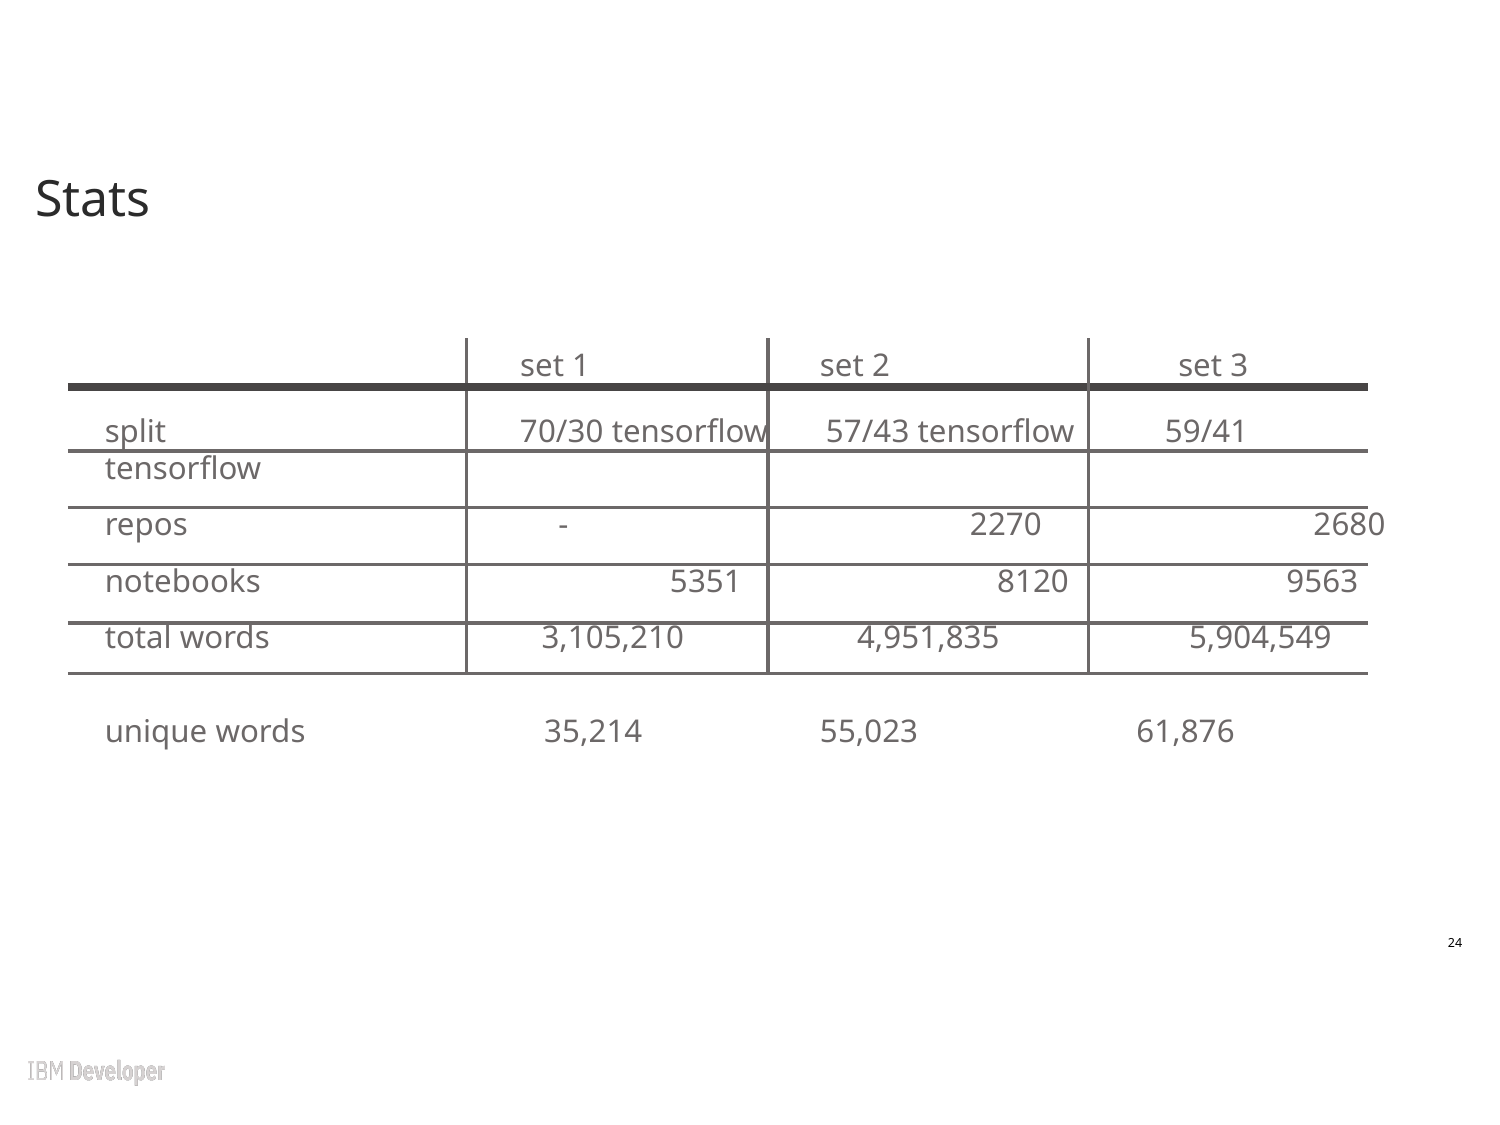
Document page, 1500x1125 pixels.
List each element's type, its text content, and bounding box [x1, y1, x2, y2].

title Stats [35, 173, 1233, 355]
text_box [67, 337, 1411, 686]
slide_number 24 [1125, 932, 1463, 955]
